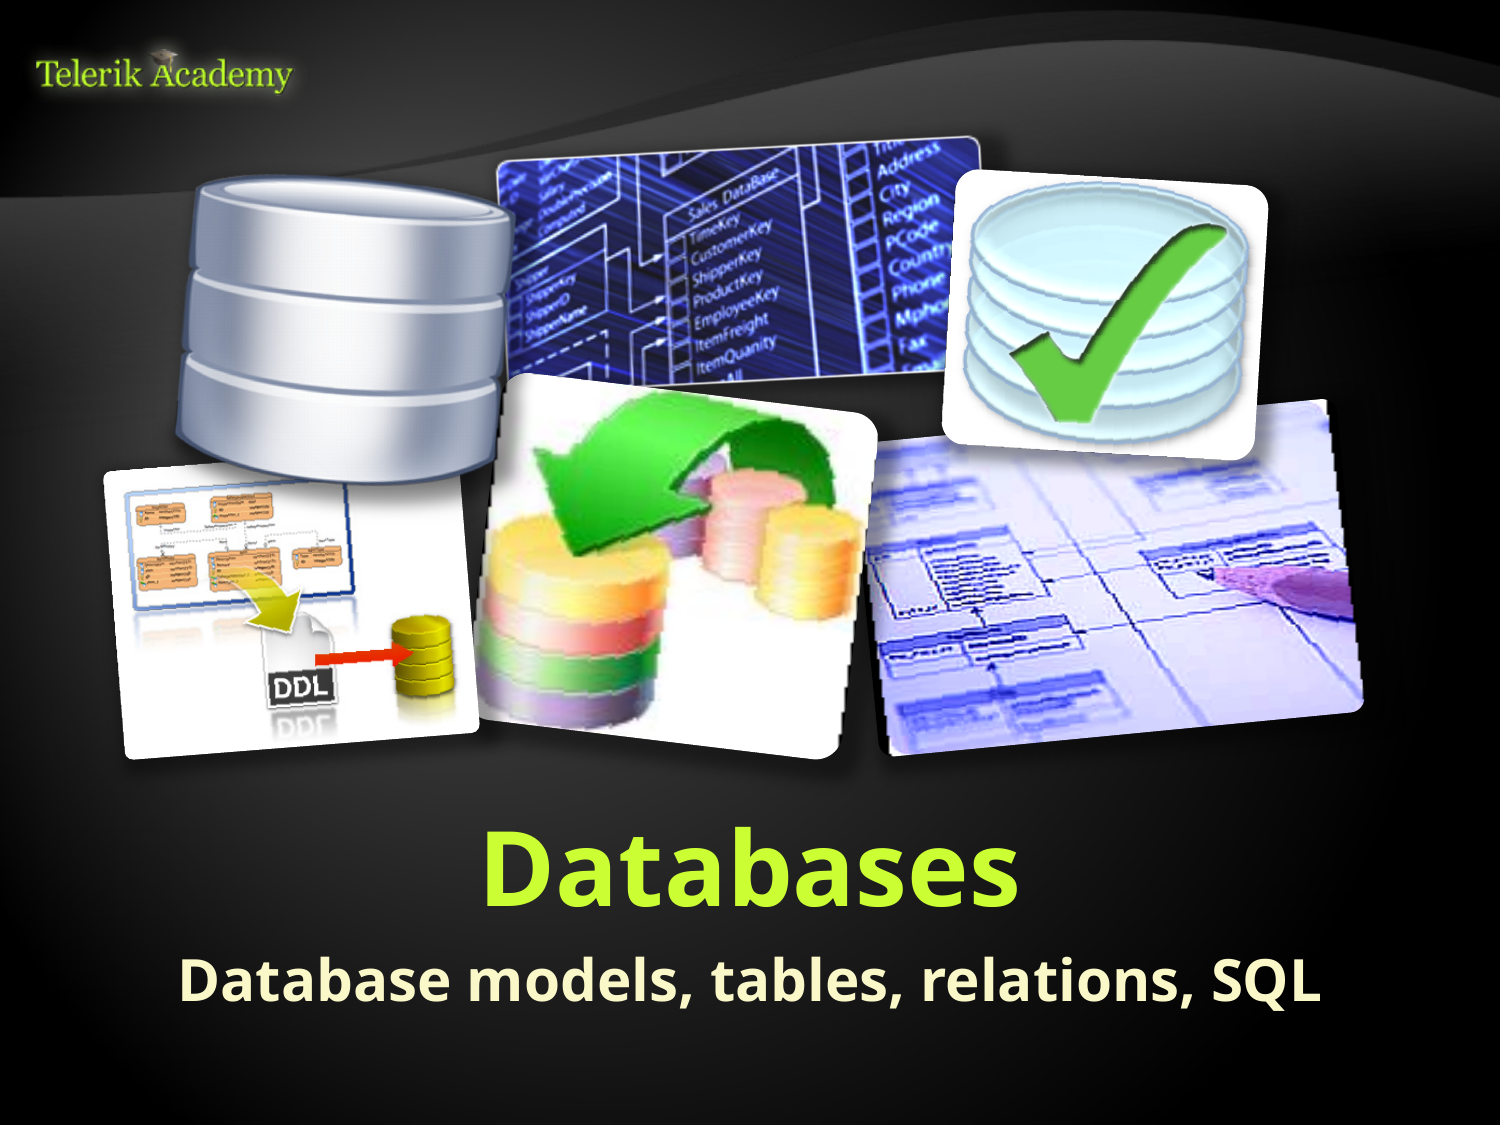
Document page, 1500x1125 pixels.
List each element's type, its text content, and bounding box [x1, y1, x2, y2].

title Databases [99, 812, 1400, 925]
subtitle Database models, tables, relations, SQL [99, 931, 1400, 1025]
picture [0, 0, 1500, 1125]
